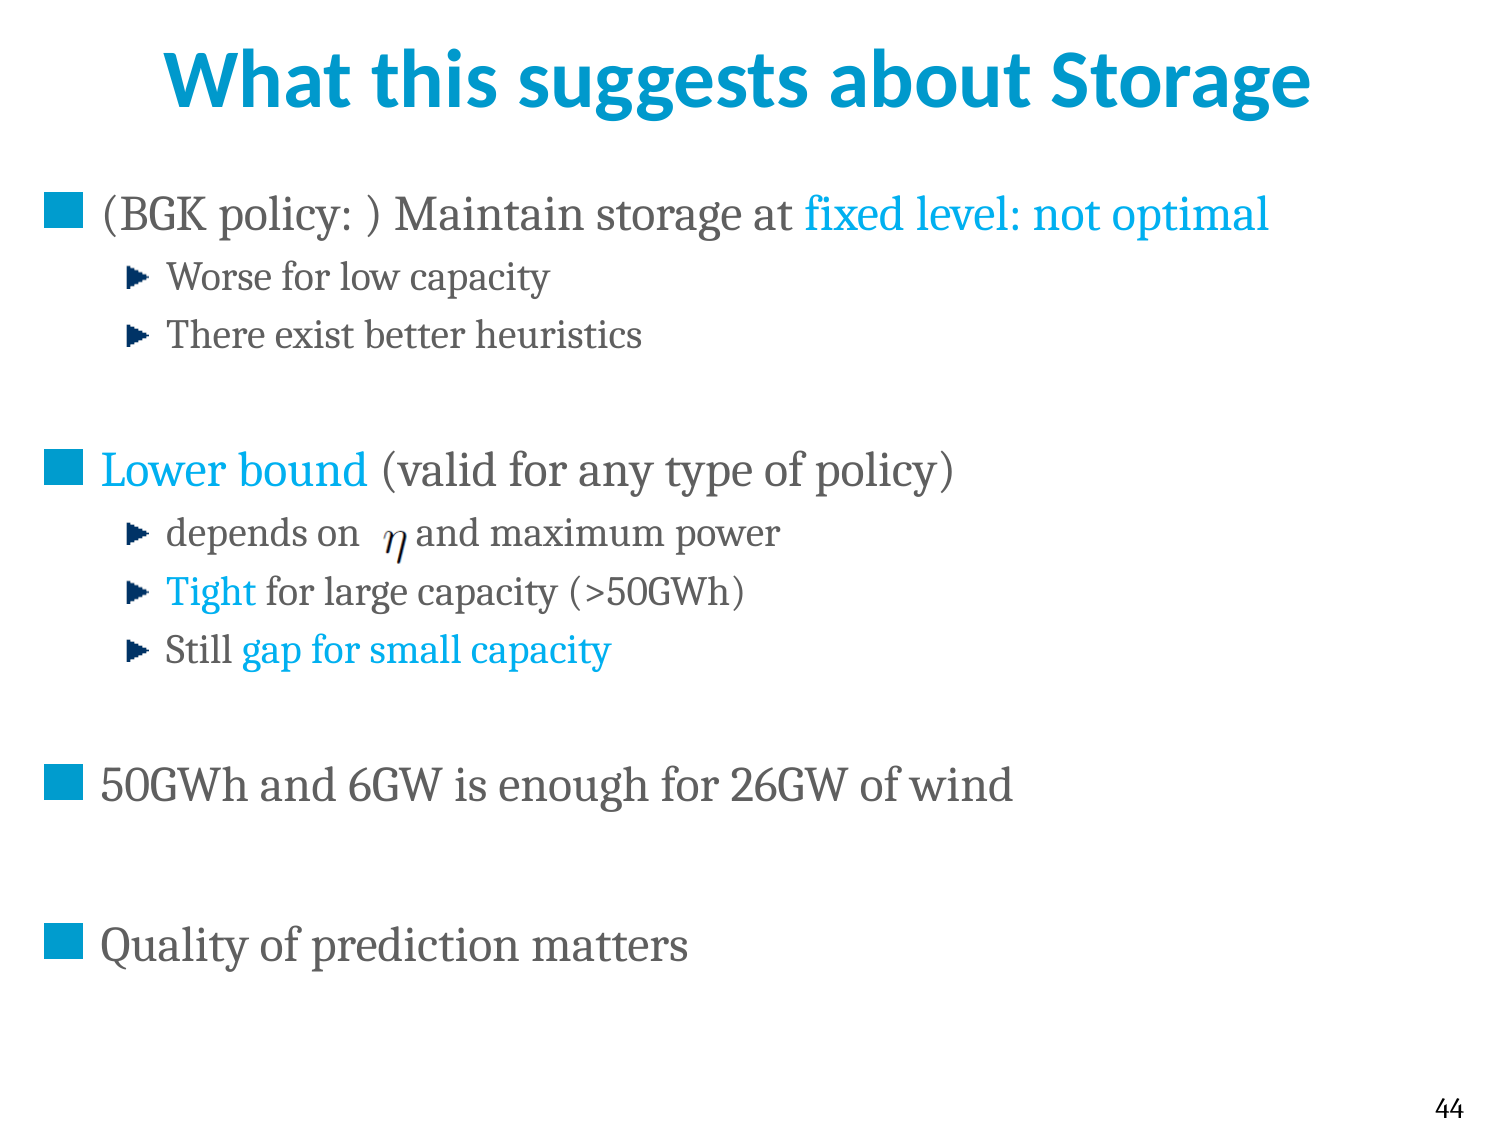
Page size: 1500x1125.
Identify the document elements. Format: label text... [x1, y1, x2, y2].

picture [119, 317, 149, 347]
picture [119, 258, 149, 289]
picture [119, 515, 149, 545]
title What this suggests about Storage [17, 0, 1460, 150]
list (BGK policy: ) Maintain storage at fixed level: not optimal Worse for low capacity There exist better heuristics Lower bound (valid for any type of policy) depends on and maximum power Tight for large capacity (>50GWh) Still gap for small capacity 50GWh and 6GW is enough for 26GW of wind Quality of prediction matters [29, 172, 1483, 1107]
picture [378, 515, 412, 569]
picture [119, 573, 149, 604]
picture [119, 632, 149, 662]
footer 44 [1399, 1082, 1500, 1125]
